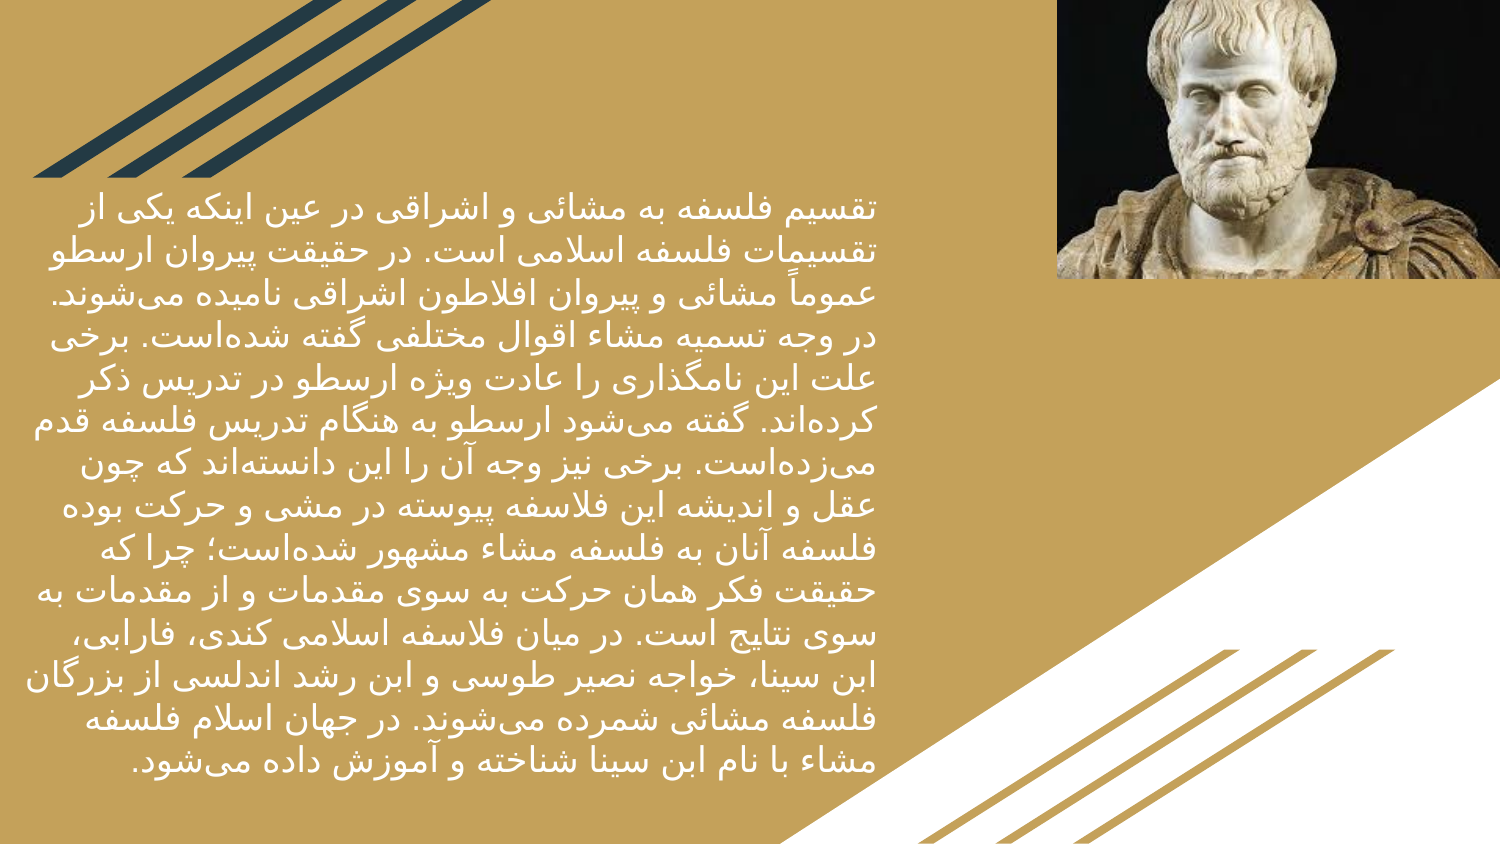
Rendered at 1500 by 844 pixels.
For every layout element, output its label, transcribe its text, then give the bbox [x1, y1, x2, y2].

text_box تقسیم فلسفه به مشائی و اشراقی در عین اینکه یکی از تقسیمات فلسفه اسلامی است. در حقیقت پیروان ارسطو عموماً مشائی و پیروان افلاطون اشراقی نامیده می‌شوند. در وجه تسمیه مشاء اقوال مختلفی گفته شده‌است. برخی علت این نامگذاری را عادت ویژه ارسطو در تدریس ذکر کرده‌اند. گفته می‌شود ارسطو به هنگام تدریس فلسفه قدم می‌زده‌است. برخی نیز وجه آن را این دانسته‌اند که چون عقل و اندیشه این فلاسفه پیوسته در مشی و حرکت بوده فلسفه آنان به فلسفه مشاء مشهور شده‌است؛ چرا که حقیقت فکر همان حرکت به سوی مقدمات و از مقدمات به سوی نتایج است. در میان فلاسفه اسلامی کندی، فارابی، ابن سینا، خواجه نصیر طوسی و ابن رشد اندلسی از بزرگان فلسفه مشائی شمرده می‌شوند. در جهان اسلام فلسفه مشاء با نام ابن سینا شناخته و آموزش داده می‌شود. [0, 169, 894, 838]
picture [1057, 0, 1500, 279]
